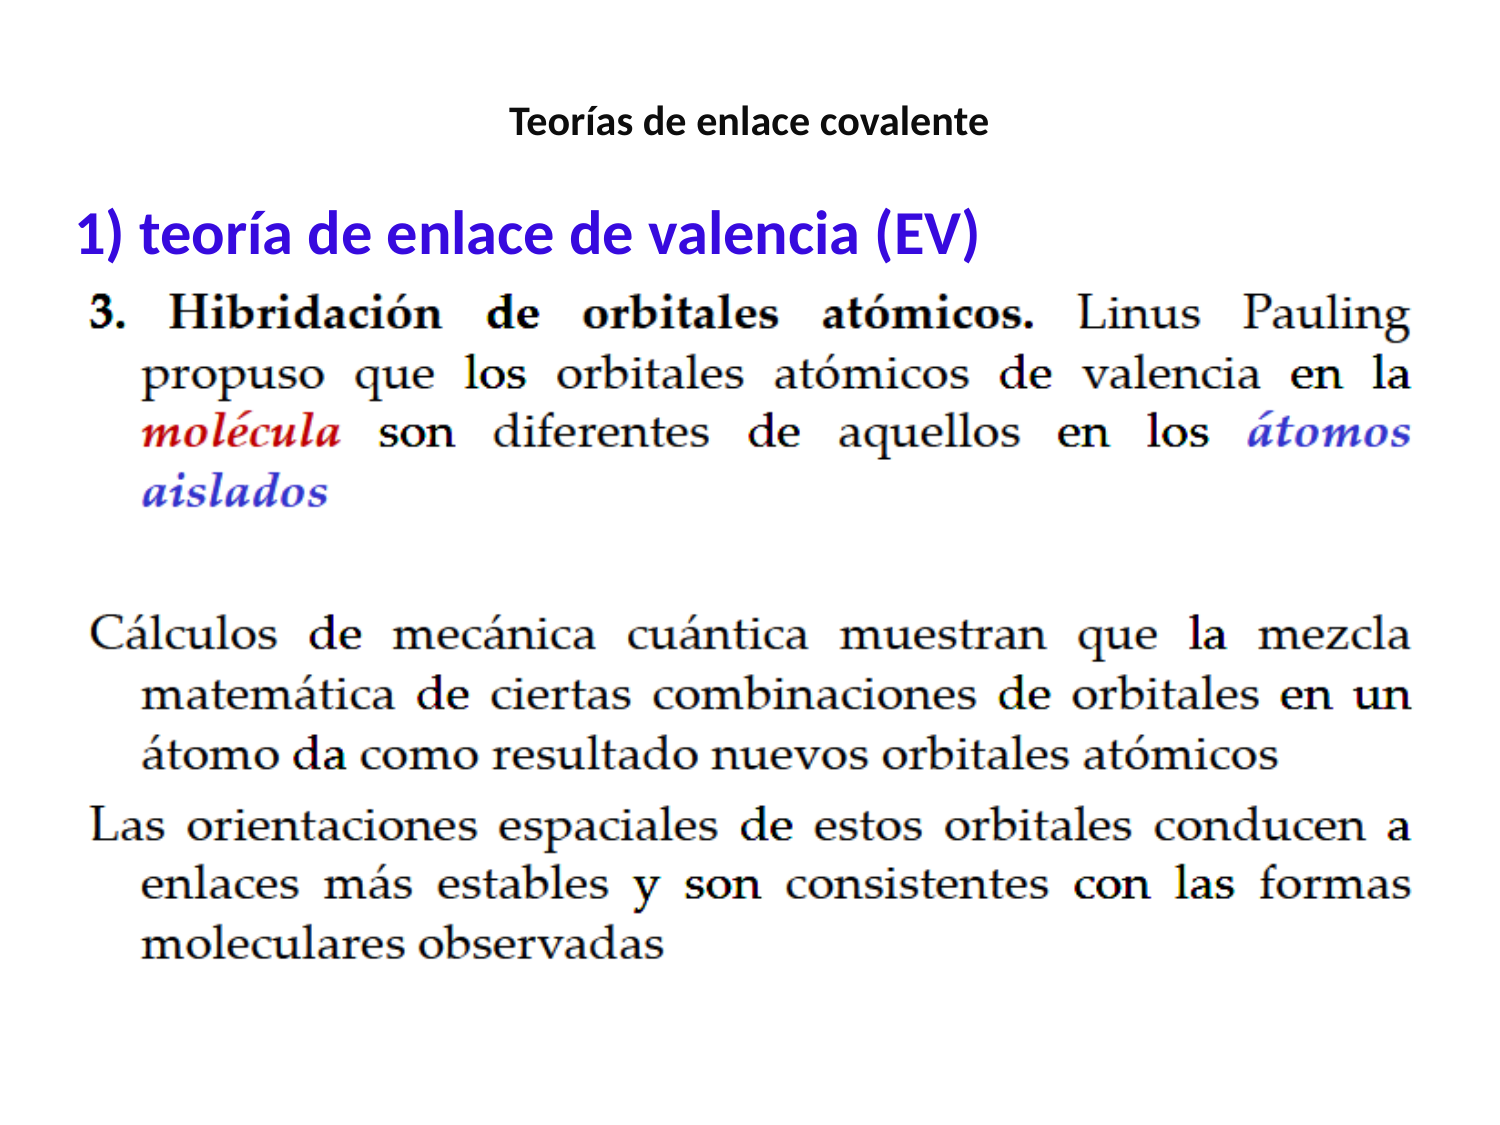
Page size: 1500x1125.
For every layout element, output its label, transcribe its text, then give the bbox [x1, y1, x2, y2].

picture [37, 266, 1472, 1052]
title Teorías de enlace covalente [71, 85, 1427, 203]
text_box 1) teoría de enlace de valencia (EV) [59, 143, 1415, 265]
